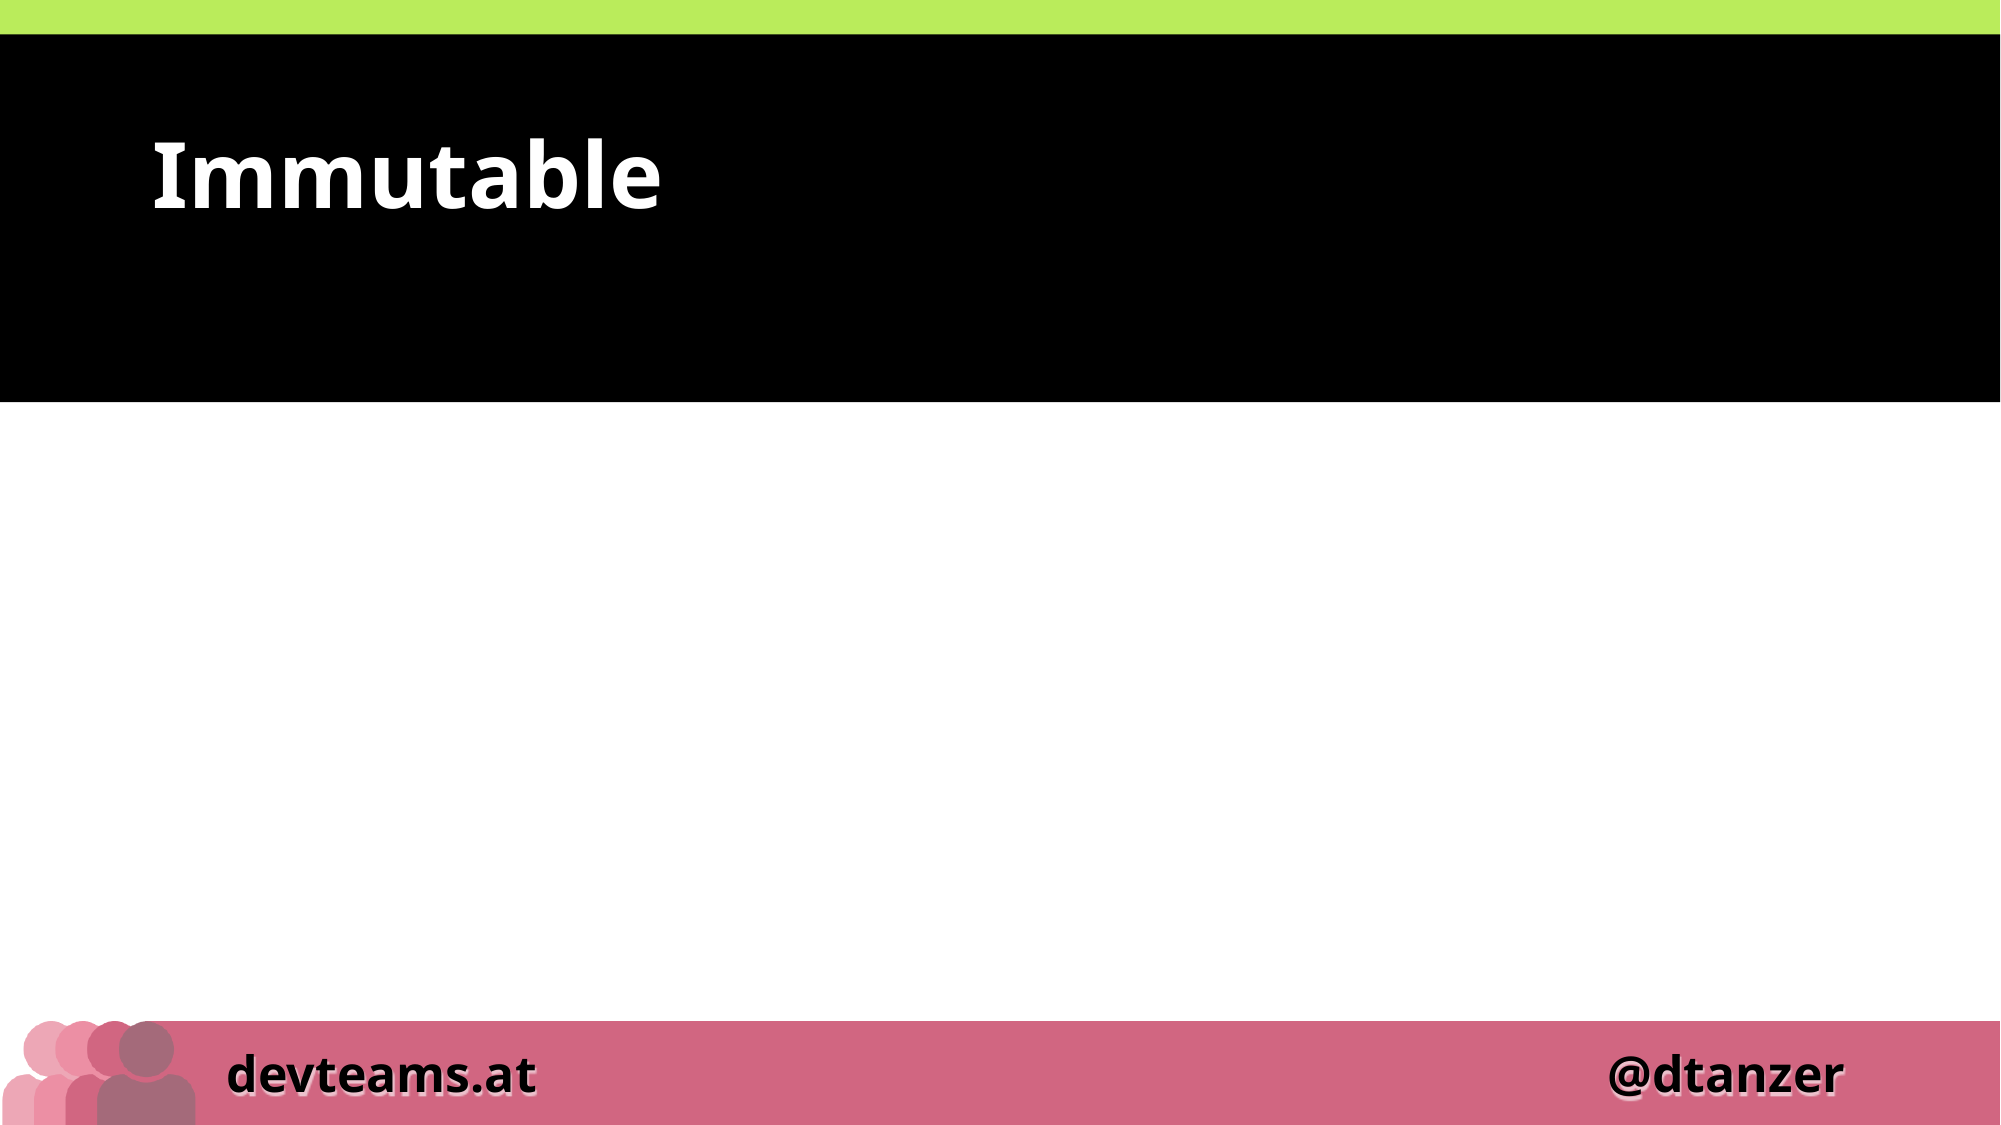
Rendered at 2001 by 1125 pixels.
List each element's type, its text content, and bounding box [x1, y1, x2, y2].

title Immutable [137, 121, 1863, 367]
picture [0, 1021, 2000, 1125]
